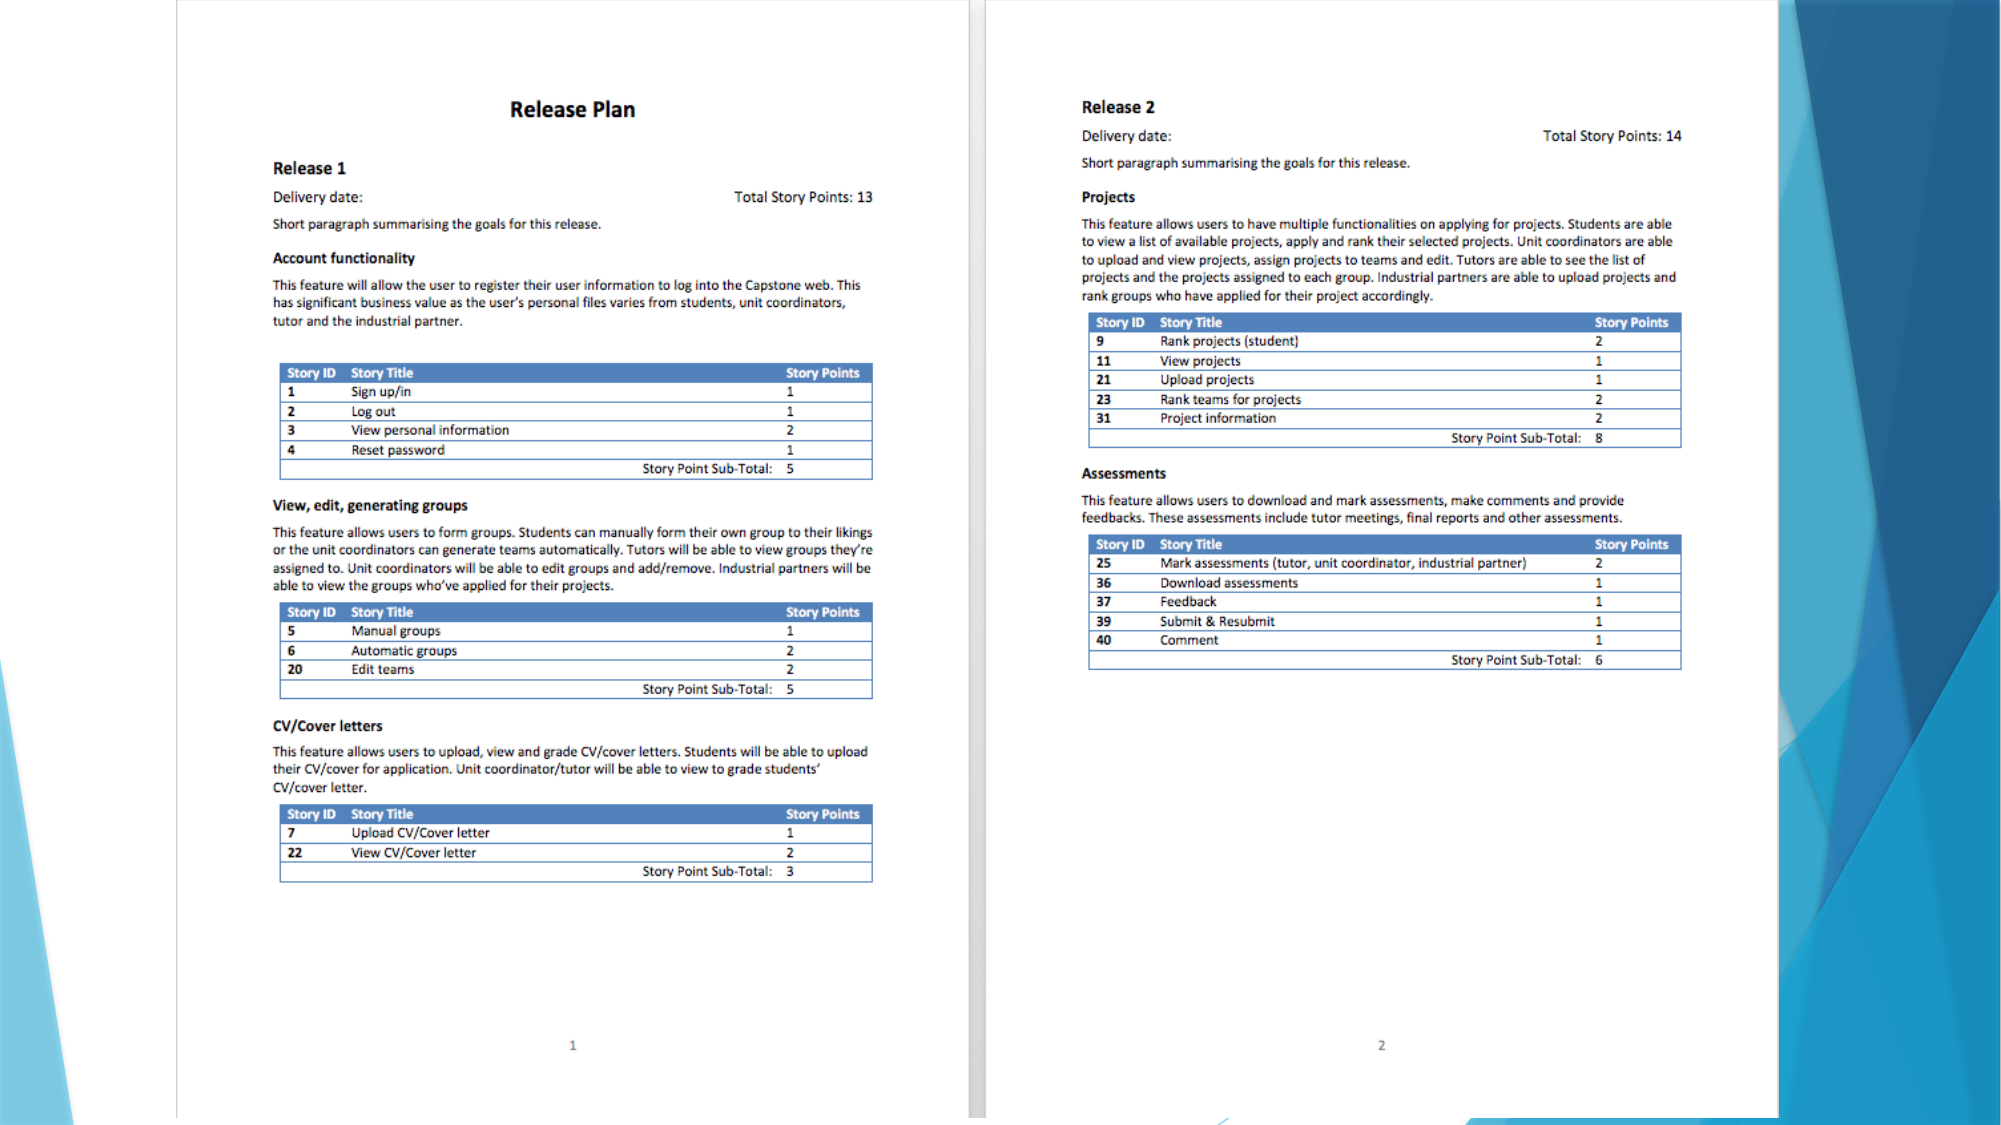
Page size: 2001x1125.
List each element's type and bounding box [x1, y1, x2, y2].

picture [176, 0, 1780, 1119]
